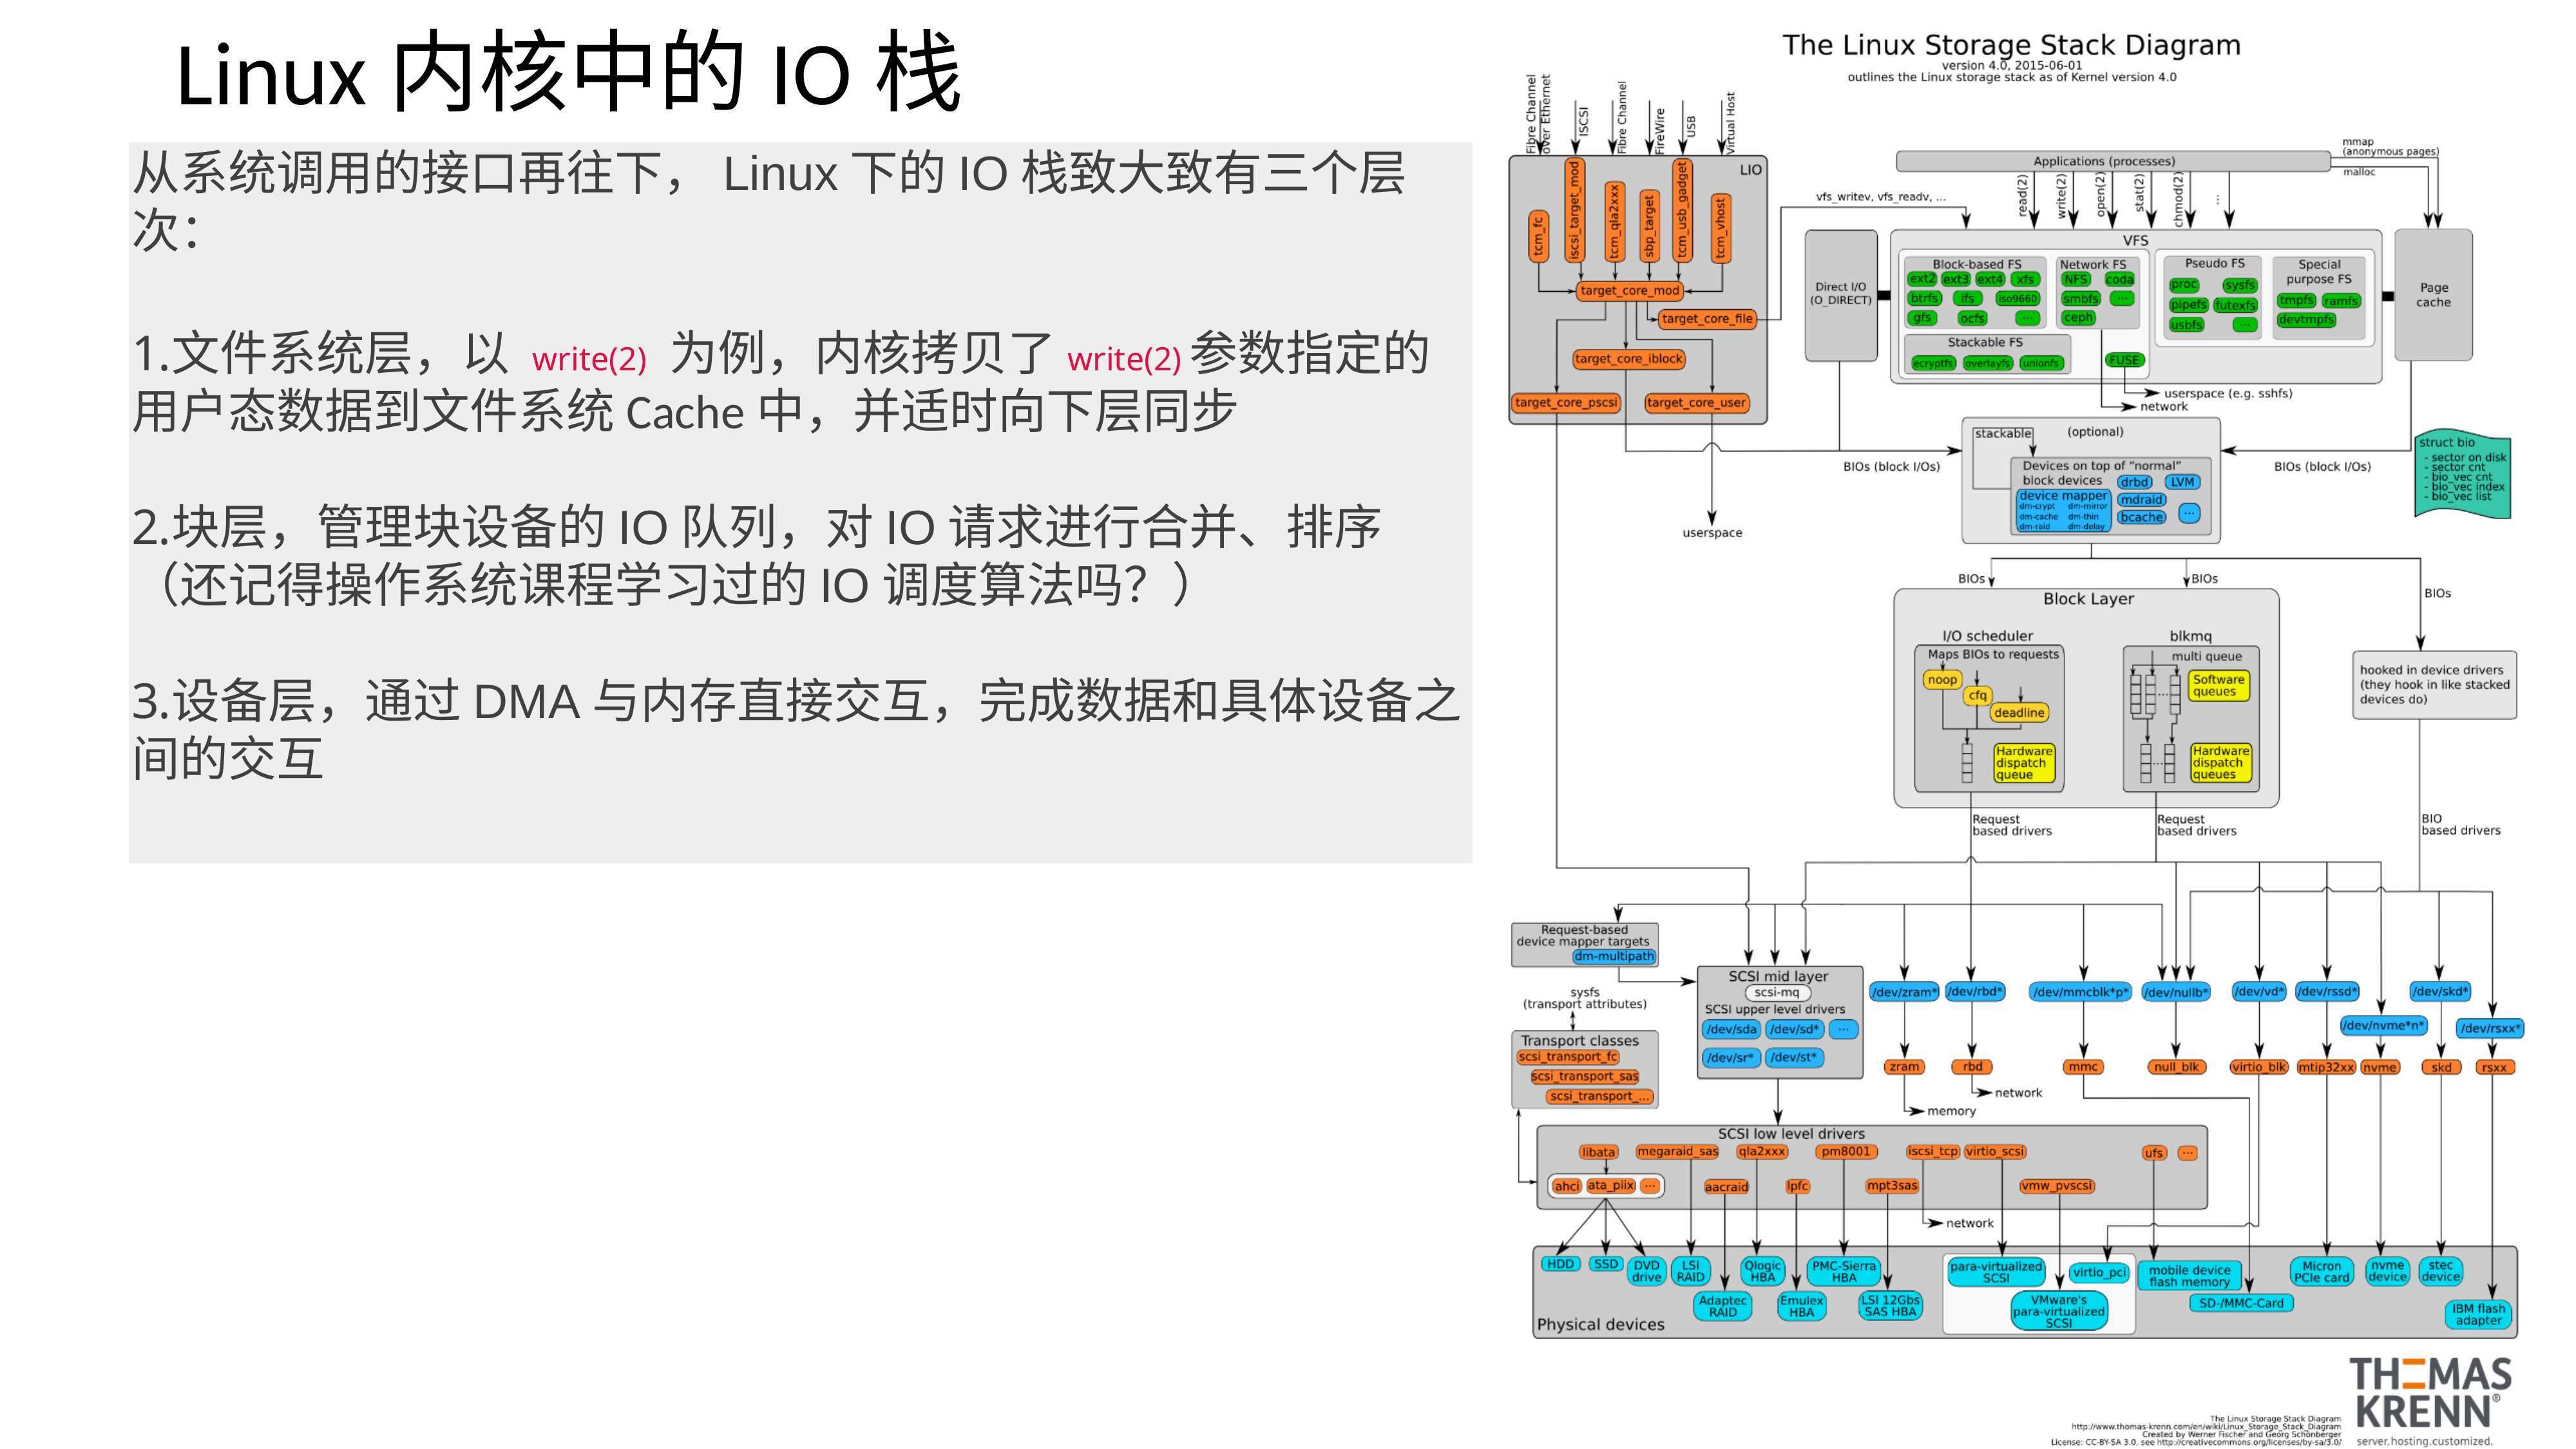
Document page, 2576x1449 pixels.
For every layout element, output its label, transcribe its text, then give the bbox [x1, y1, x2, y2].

title Linux内核中的IO栈 [166, 20, 1498, 238]
text_box 从系统调用的接口再往下，Linux下的IO栈致大致有三个层次： 文件系统层，以 write(2) 为例，内核拷贝了write(2)参数指定的用户态数据到文件系统Cache中，并适时向下层同步 块层，管理块设备的IO队列，对IO请求进行合并、排序（还记得操作系统课程学习过的IO调度算法吗？） 设备层，通过DMA与内存直接交互，完成数据和具体设备之间的交互 [129, 142, 1473, 864]
picture [1498, 15, 2524, 1449]
